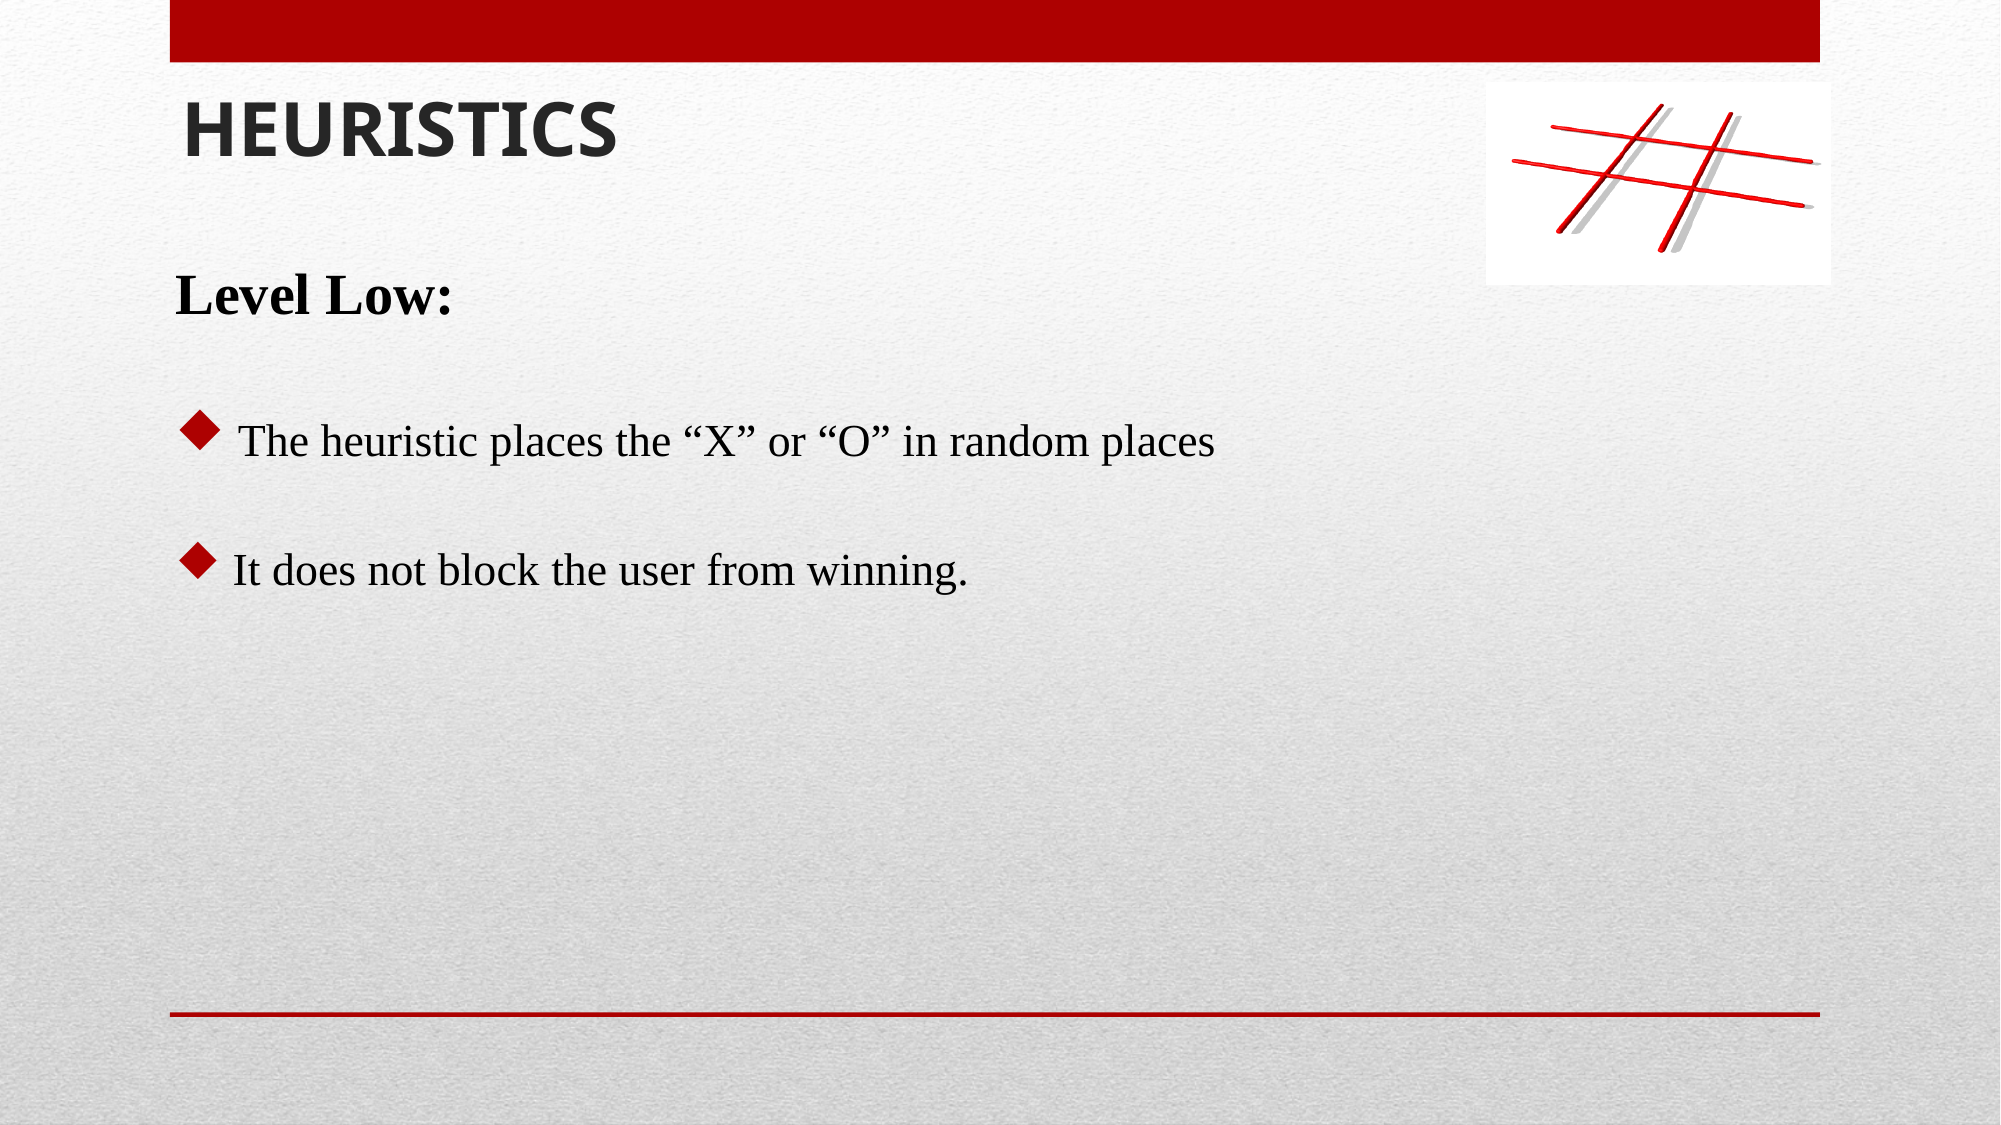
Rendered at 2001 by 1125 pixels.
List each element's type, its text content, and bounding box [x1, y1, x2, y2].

list Level Low: The heuristic places the “X” or “O” in random places It does not block the user from winning. [160, 316, 1811, 955]
title HEURISTICS [166, 0, 1981, 180]
picture [1486, 81, 1832, 286]
